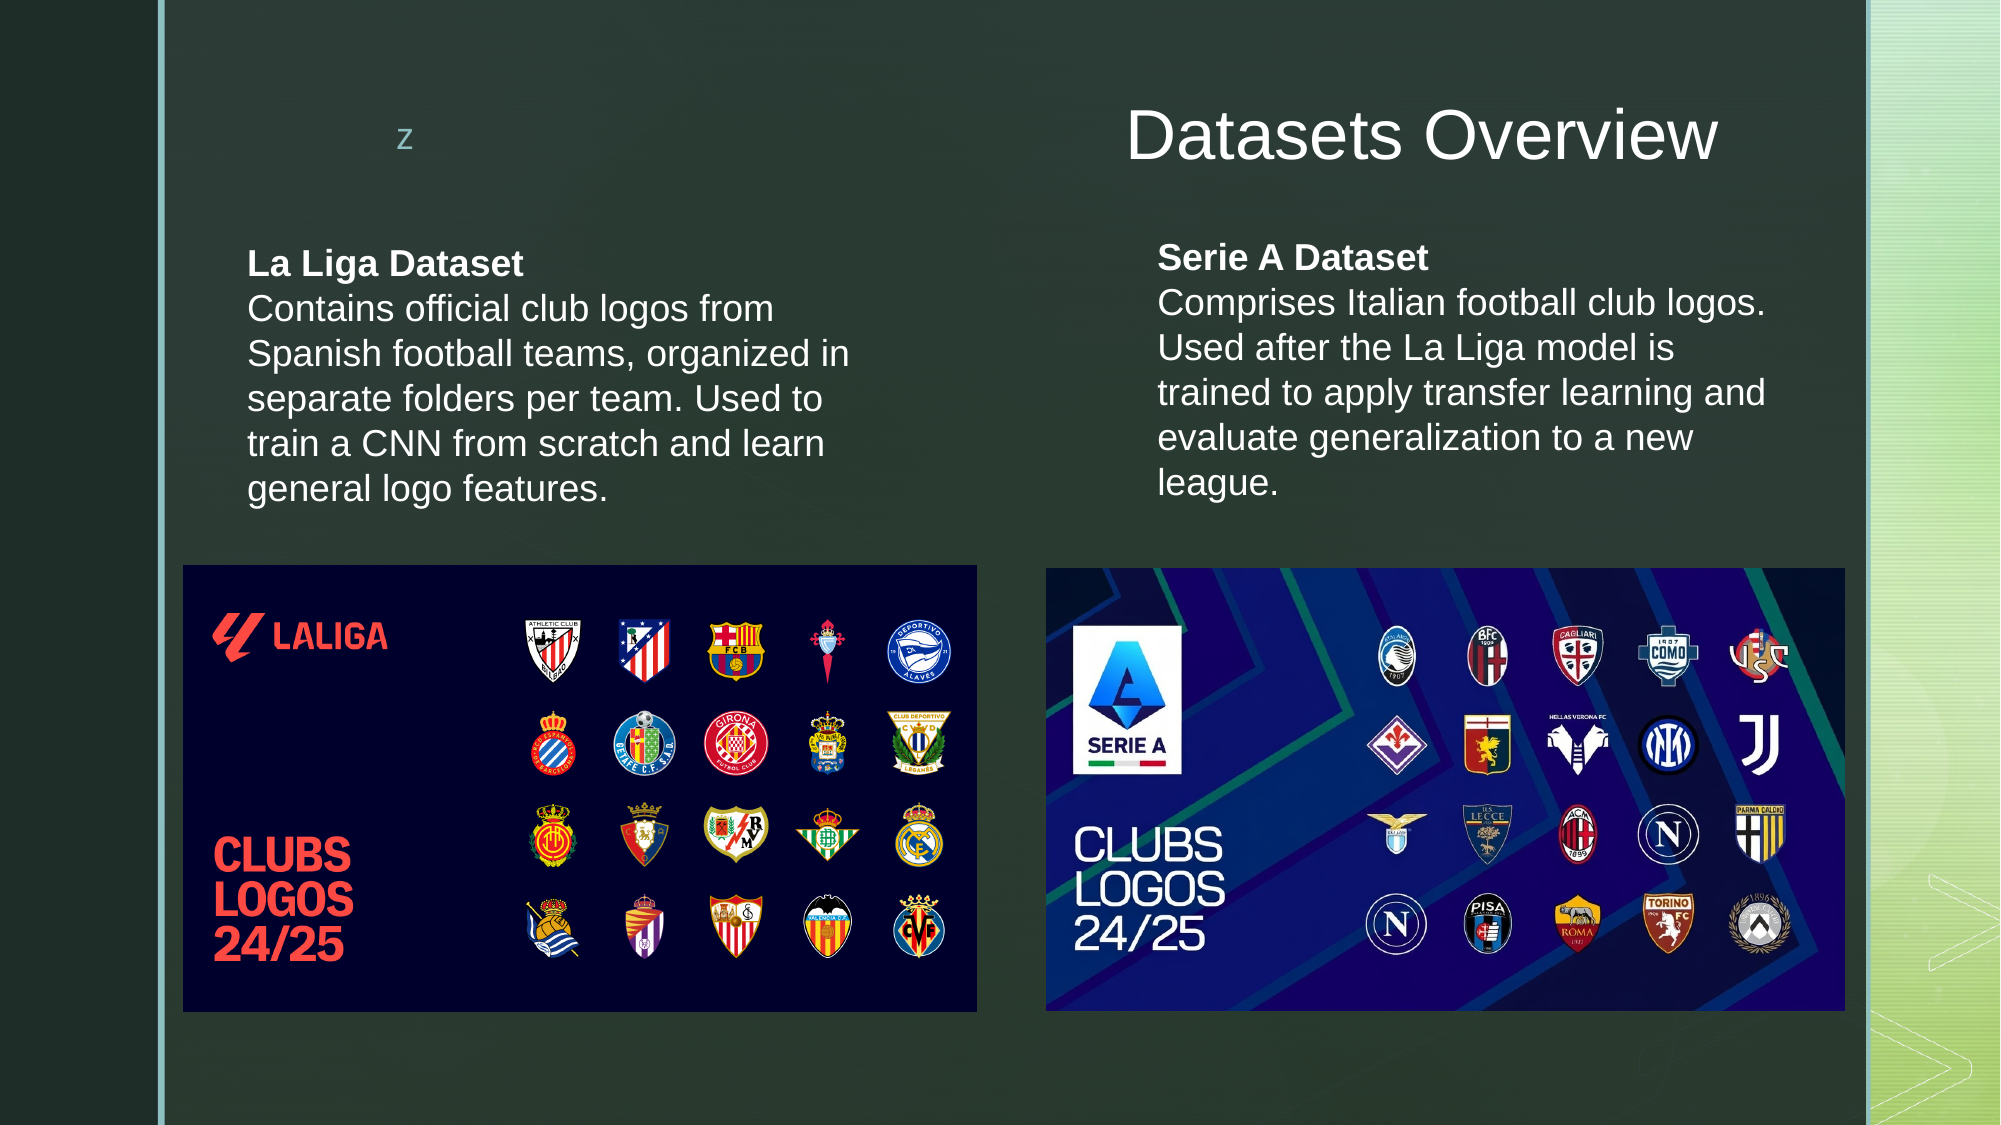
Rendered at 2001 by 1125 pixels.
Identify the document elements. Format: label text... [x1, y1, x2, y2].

title Datasets Overview [428, 91, 1734, 268]
picture [1045, 568, 1845, 1011]
text_box La Liga Dataset Contains official club logos from Spanish football teams, organized in separate folders per team. Used to train a CNN from scratch and learn general logo features. [232, 231, 867, 517]
picture [1871, 0, 2001, 1125]
picture [183, 565, 977, 1012]
text_box Serie A Dataset Comprises Italian football club logos. Used after the La Liga model is trained to apply transfer learning and evaluate generalization to a new league. [1142, 225, 1796, 511]
